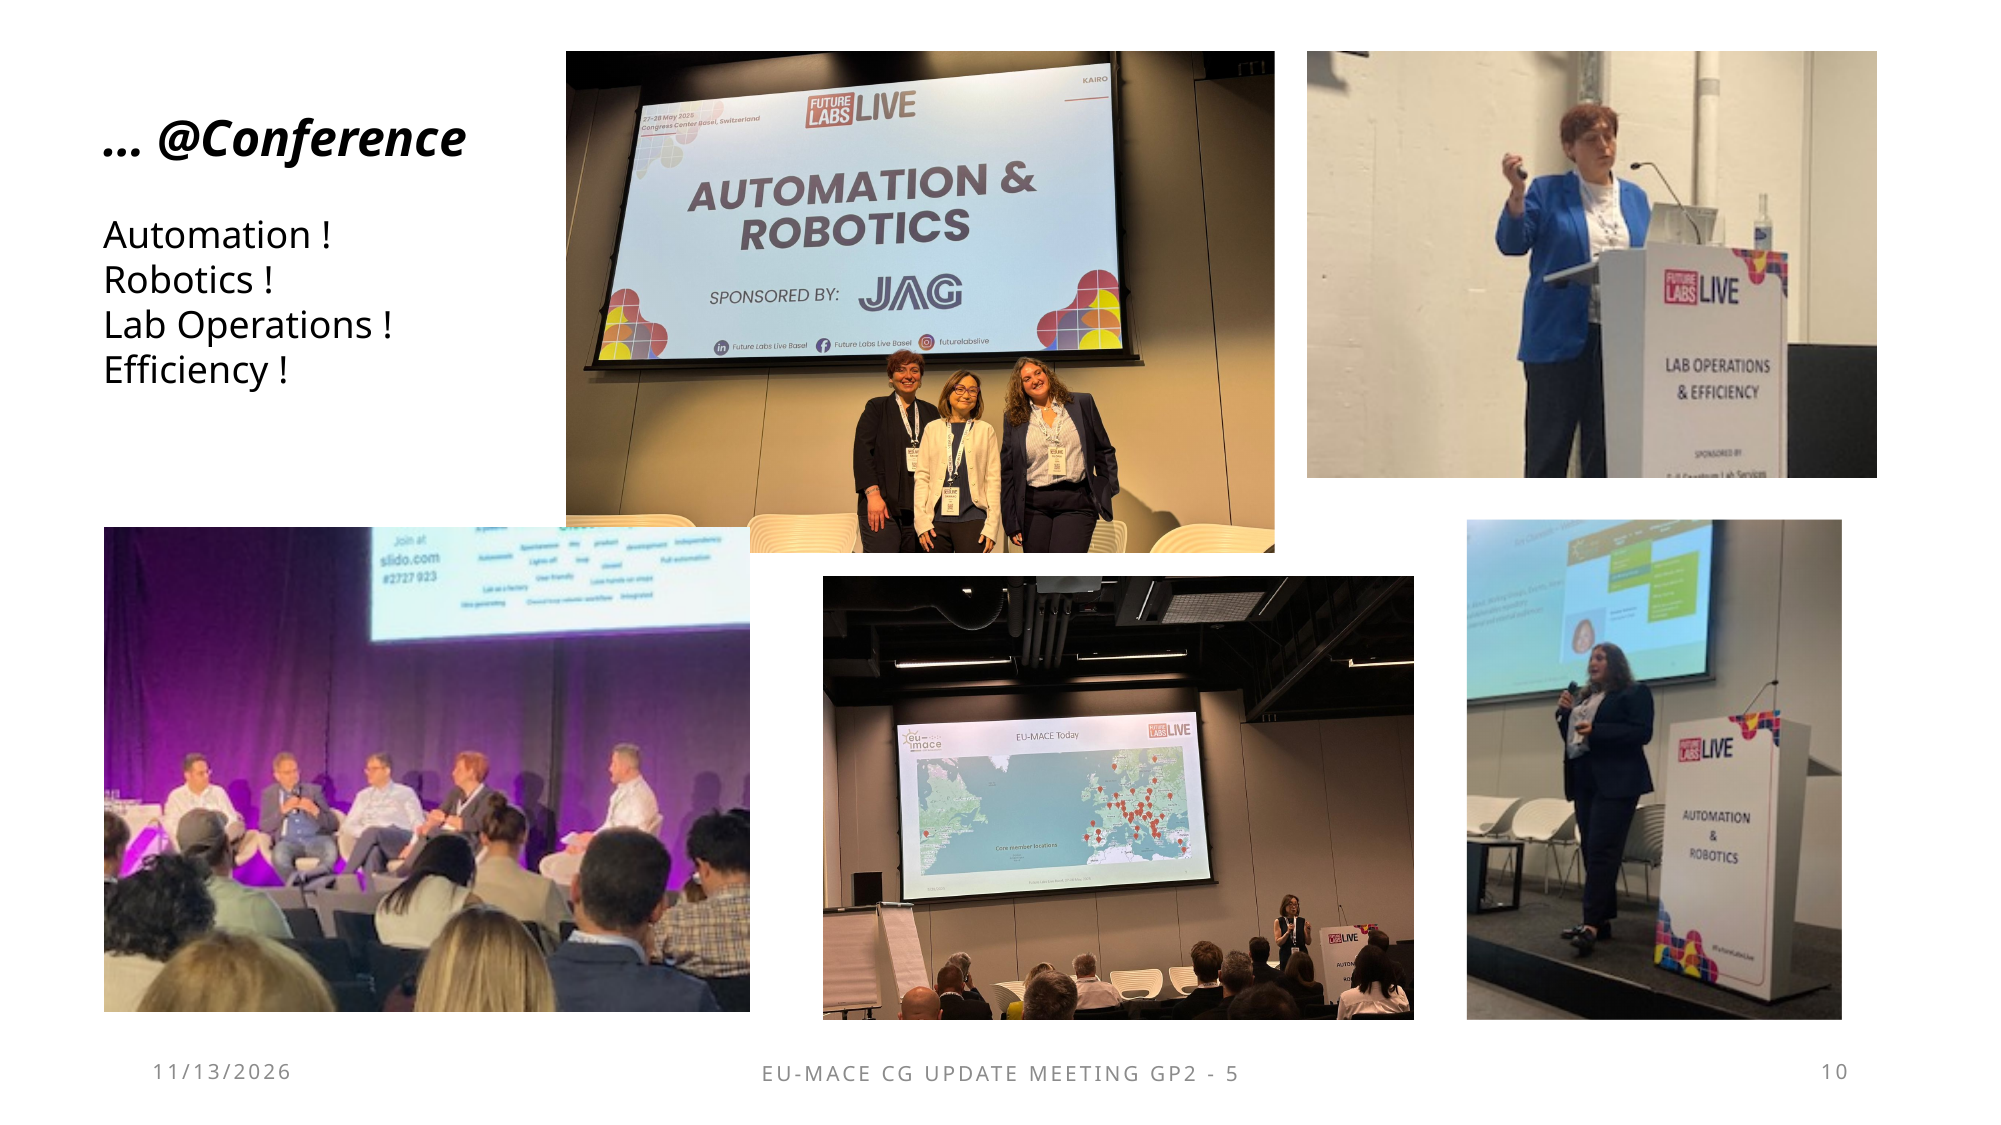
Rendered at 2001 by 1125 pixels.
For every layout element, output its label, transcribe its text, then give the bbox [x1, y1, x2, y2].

picture [104, 51, 1275, 1012]
picture [1307, 51, 1877, 478]
slide_number 10 [1412, 1042, 1863, 1103]
text_box … @Conference Automation ! Robotics ! Lab Operations ! Efficiency ! [88, 98, 495, 399]
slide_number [137, 1042, 588, 1103]
picture [823, 520, 1904, 1020]
footer EU-MACE CG update meeting GP2 - 5 [662, 1042, 1338, 1103]
